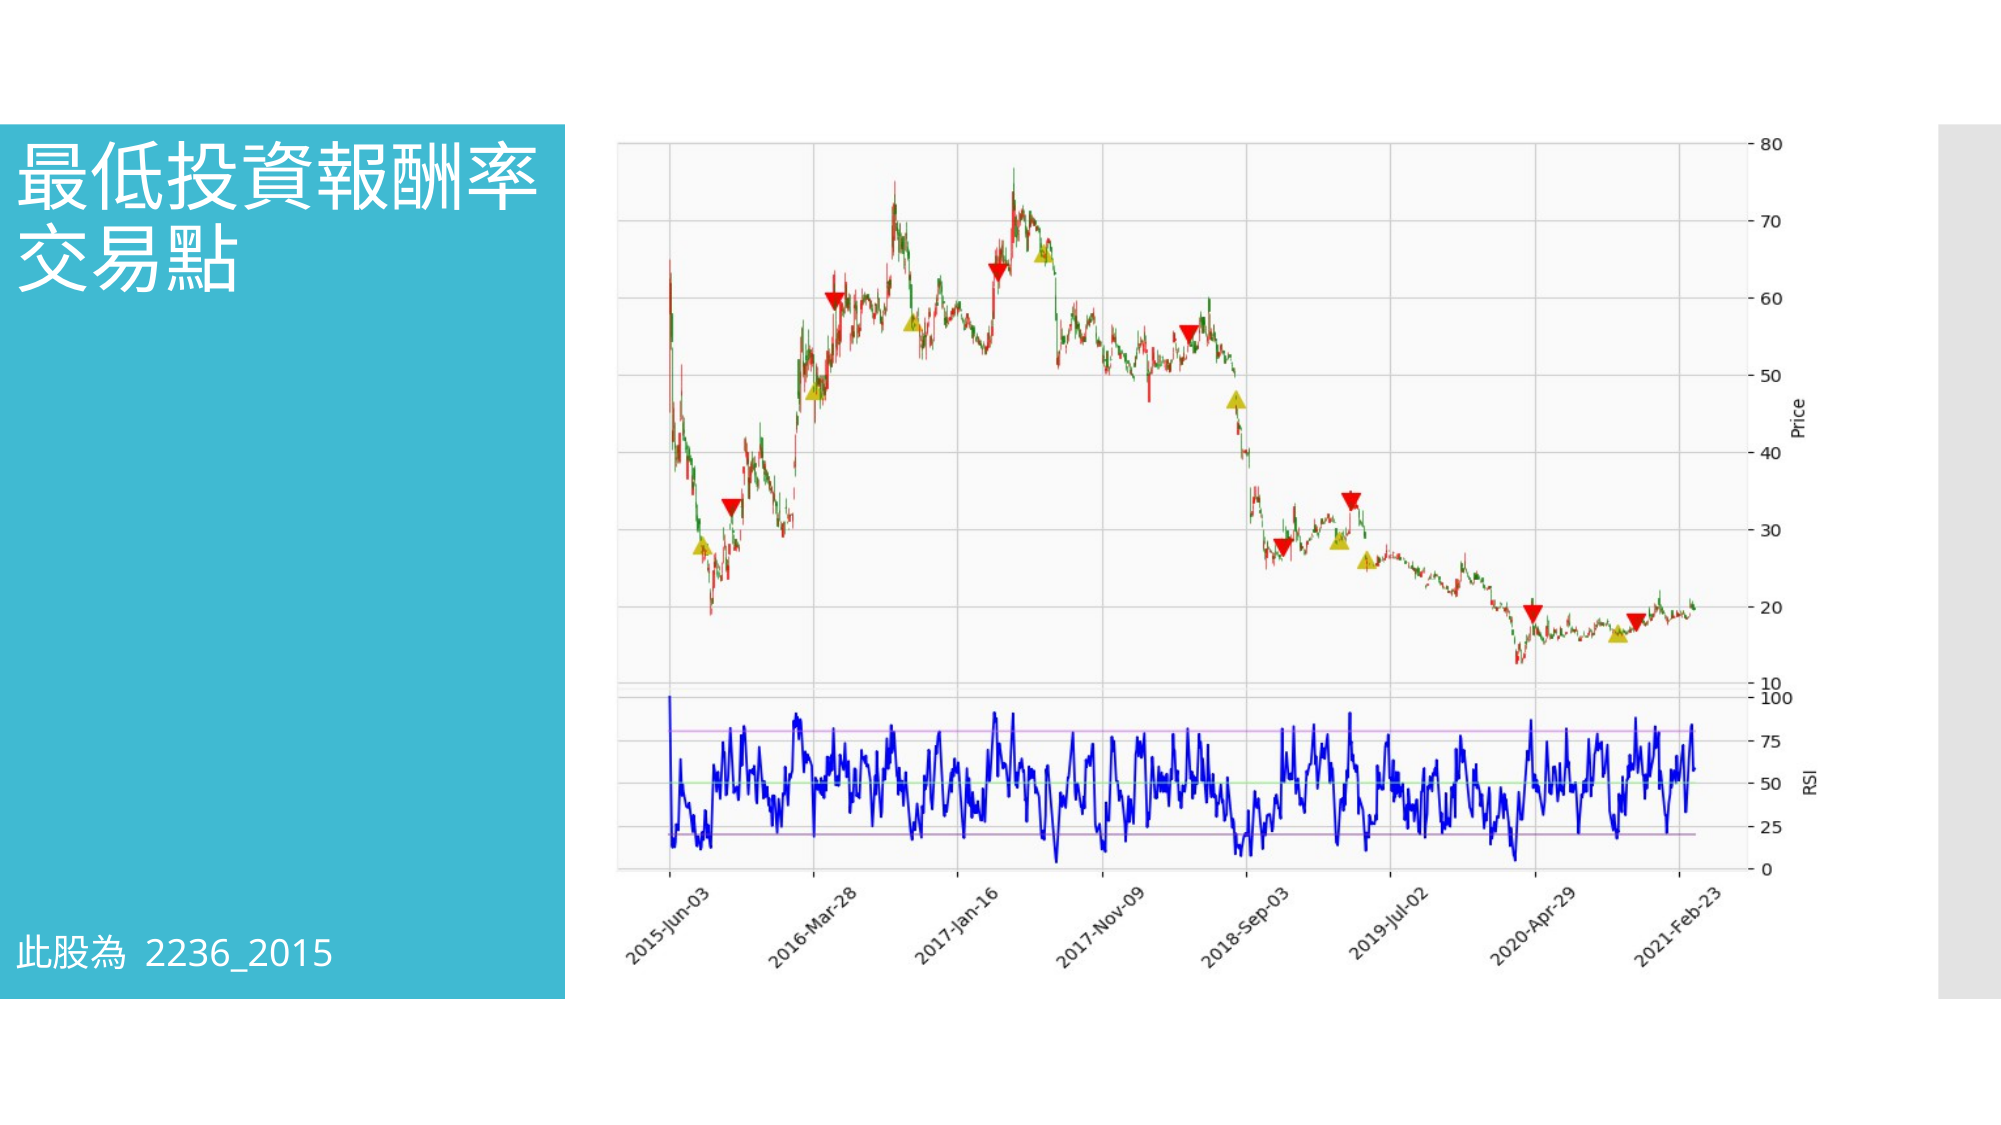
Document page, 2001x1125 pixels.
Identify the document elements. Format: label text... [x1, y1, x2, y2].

text_box 此股為 2236_2015 [0, 921, 458, 982]
picture [604, 124, 1833, 983]
title 最低投資報酬率 交易點 [0, 115, 564, 328]
